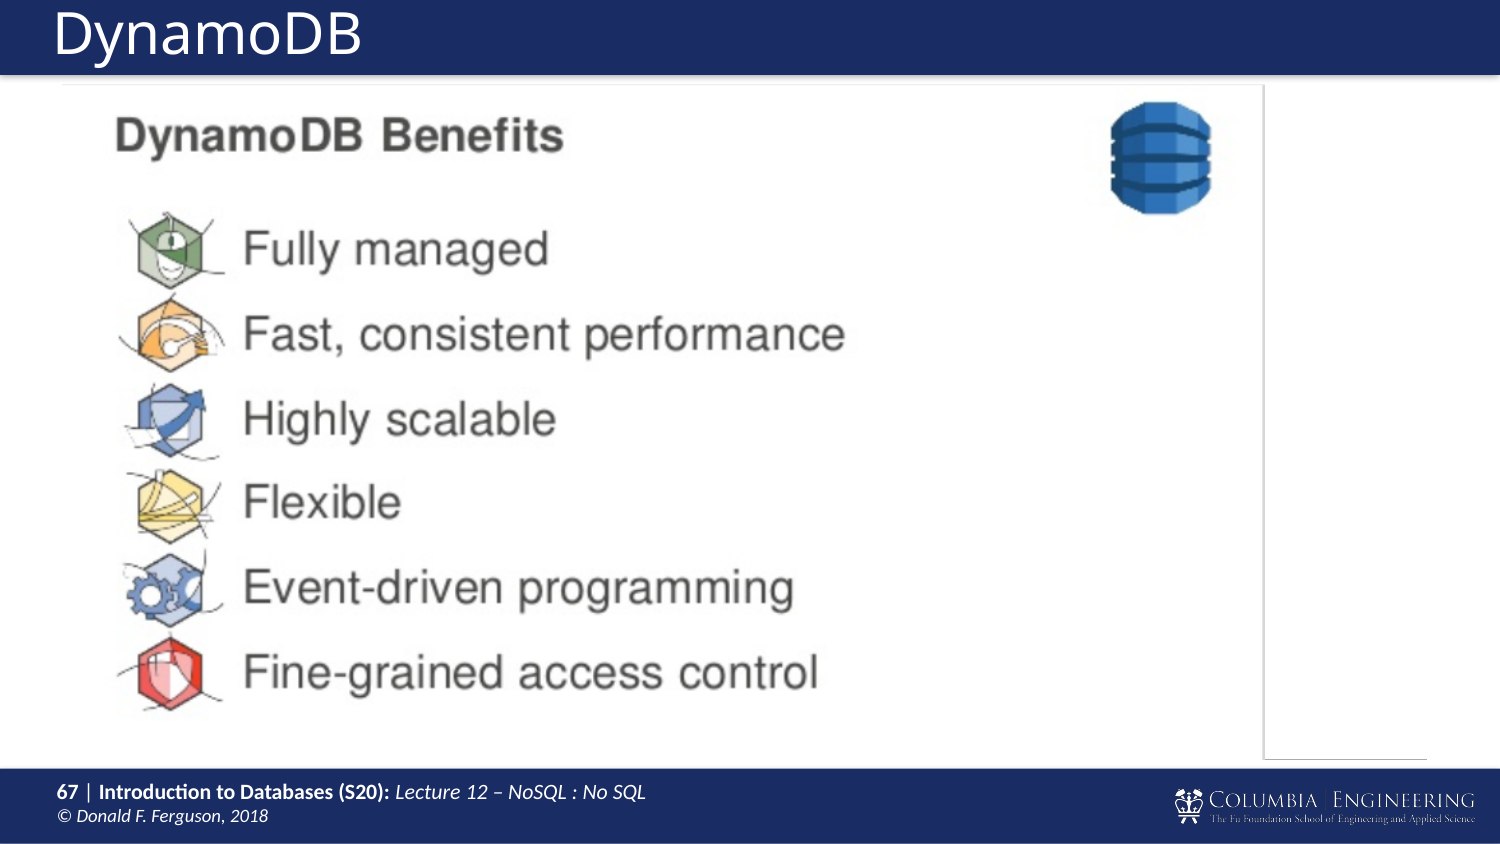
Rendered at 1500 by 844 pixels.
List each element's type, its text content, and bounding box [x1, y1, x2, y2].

picture [62, 84, 1265, 760]
title DynamoDB [37, 0, 1396, 61]
